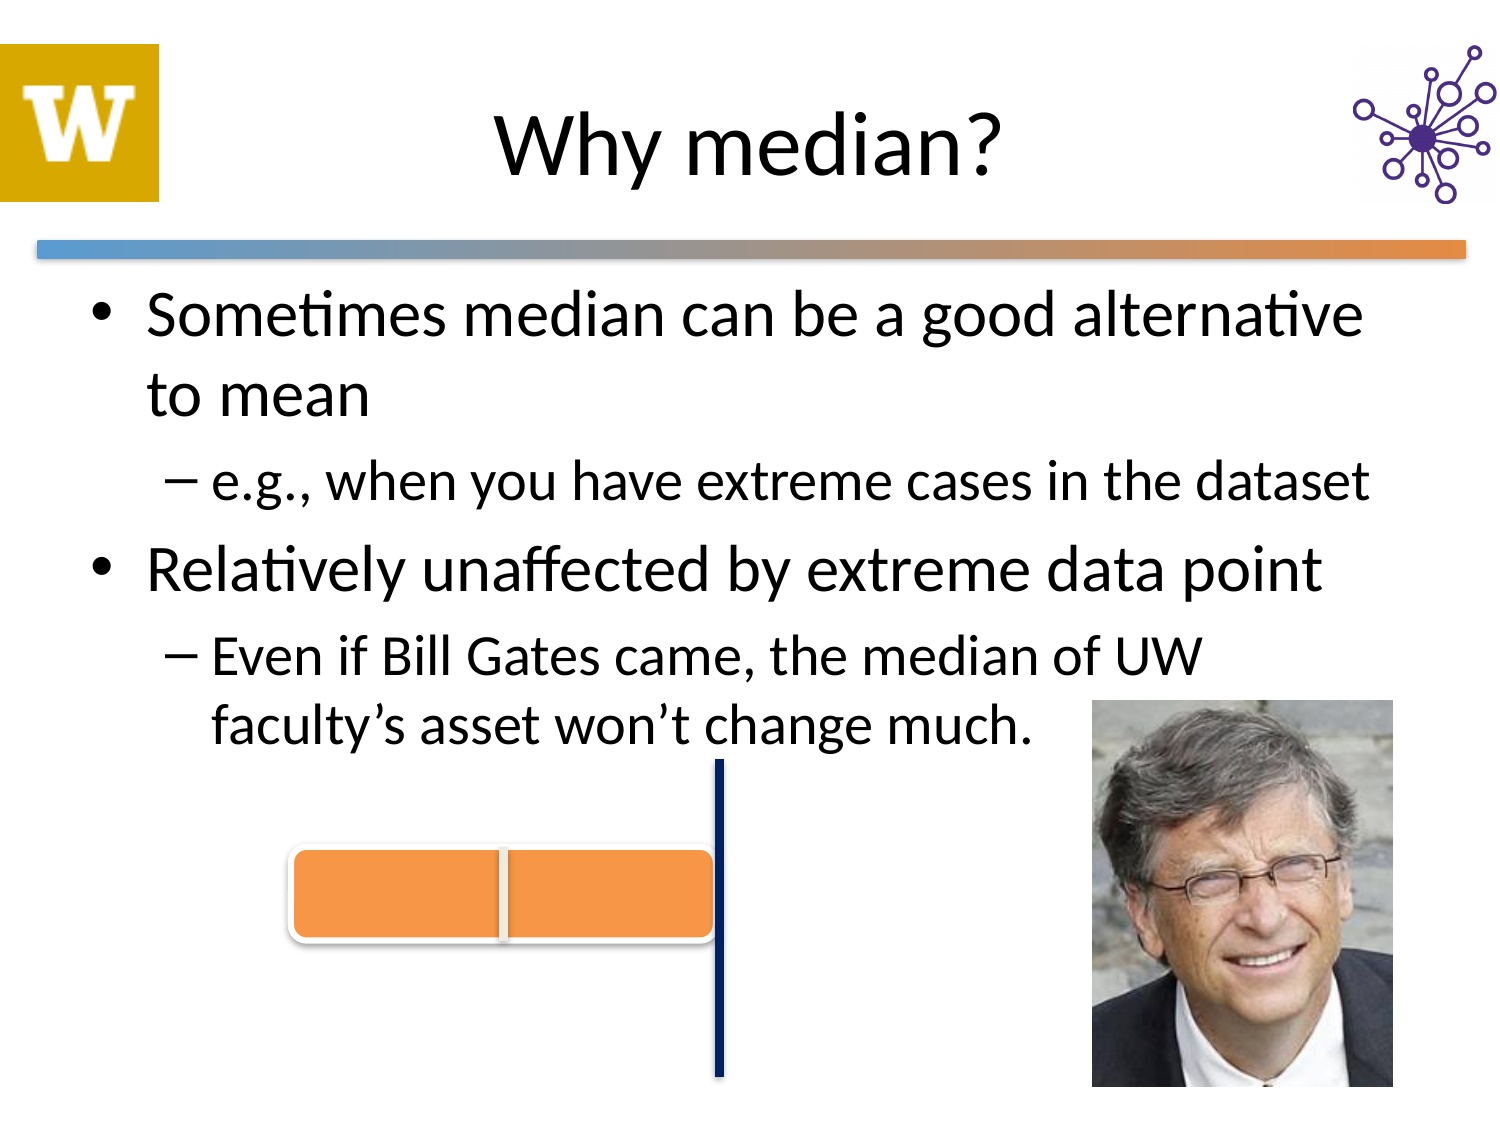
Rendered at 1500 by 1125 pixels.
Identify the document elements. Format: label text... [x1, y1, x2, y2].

picture [1092, 700, 1393, 1087]
list Sometimes median can be a good alternative to mean e.g., when you have extreme cases in the dataset Relatively unaffected by extreme data point Even if Bill Gates came, the median of UW faculty’s asset won’t change much. [75, 262, 1425, 1093]
picture [0, 44, 159, 202]
title Why median? [75, 45, 1425, 233]
text_box [287, 843, 710, 944]
picture [1425, 45, 1497, 204]
